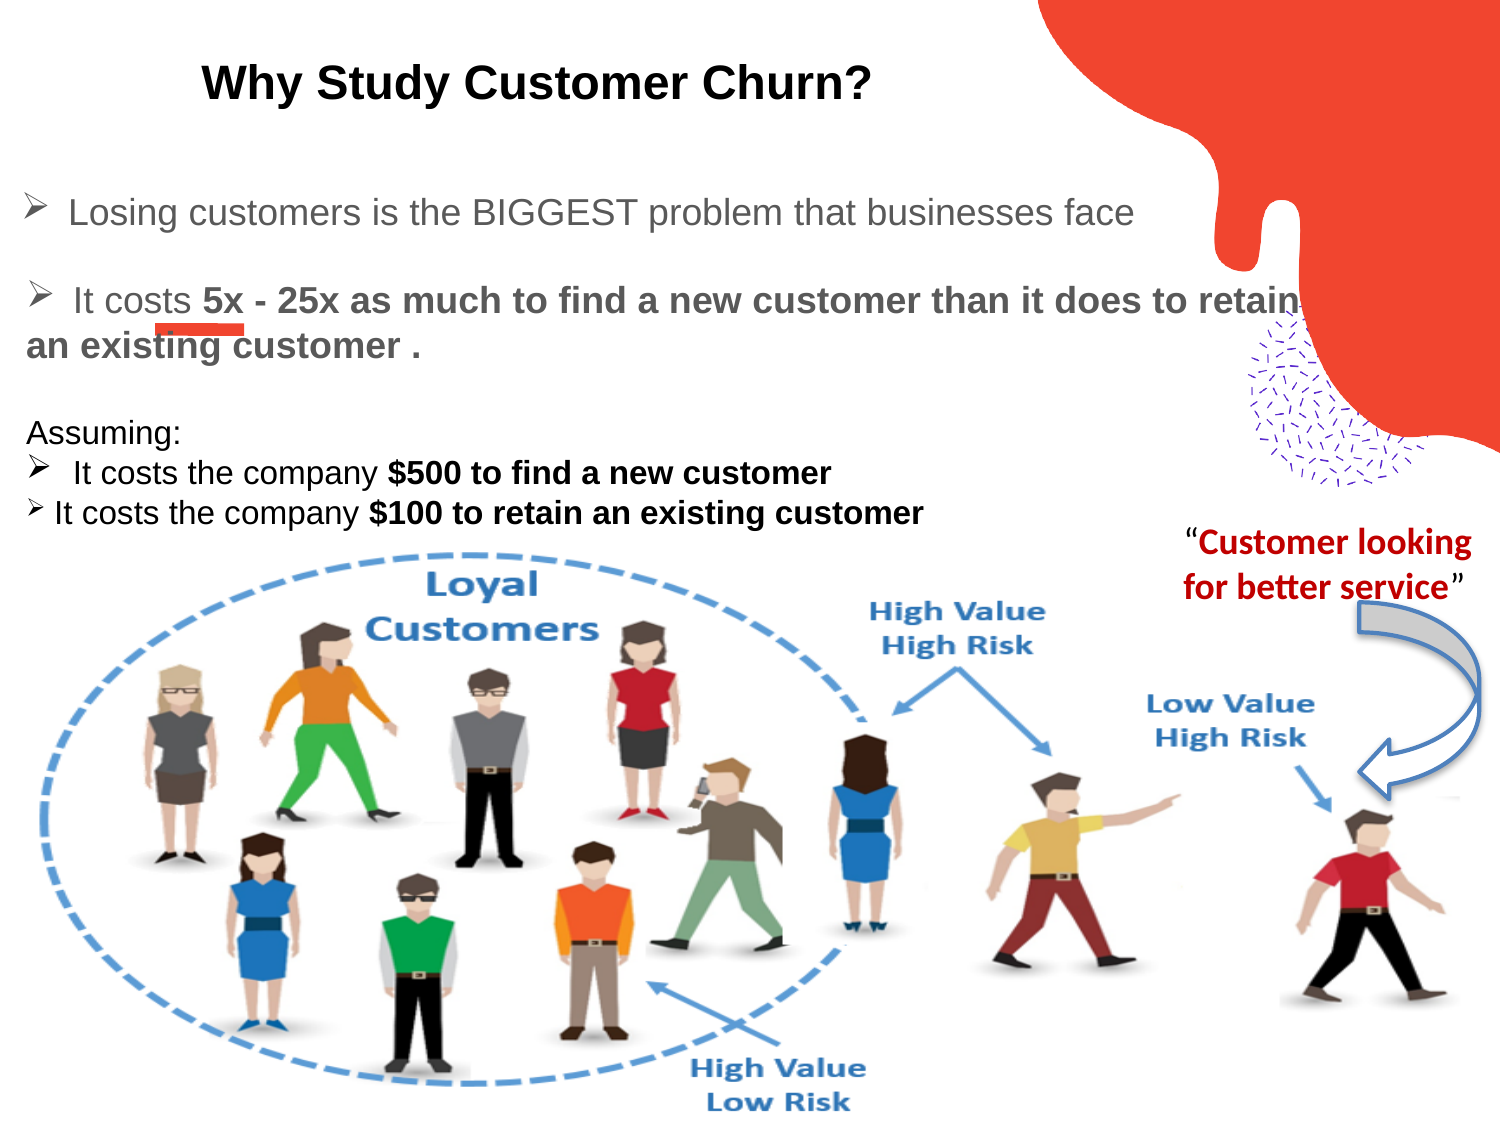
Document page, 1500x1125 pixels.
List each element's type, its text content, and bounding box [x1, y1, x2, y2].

title Why Study Customer Churn? [199, 51, 951, 168]
text_box Losing customers is the BIGGEST problem that businesses face [6, 180, 1151, 276]
picture [0, 544, 1500, 1125]
text_box “Customer looking for better service” [1175, 509, 1500, 544]
text_box It costs 5x - 25x as much to find a new customer than it does to retain an existing customer . Assuming: It costs the company $500 to find a new customer It costs the company $100 to retain an existing customer [5, 276, 1312, 543]
text_box [1037, 0, 1500, 487]
